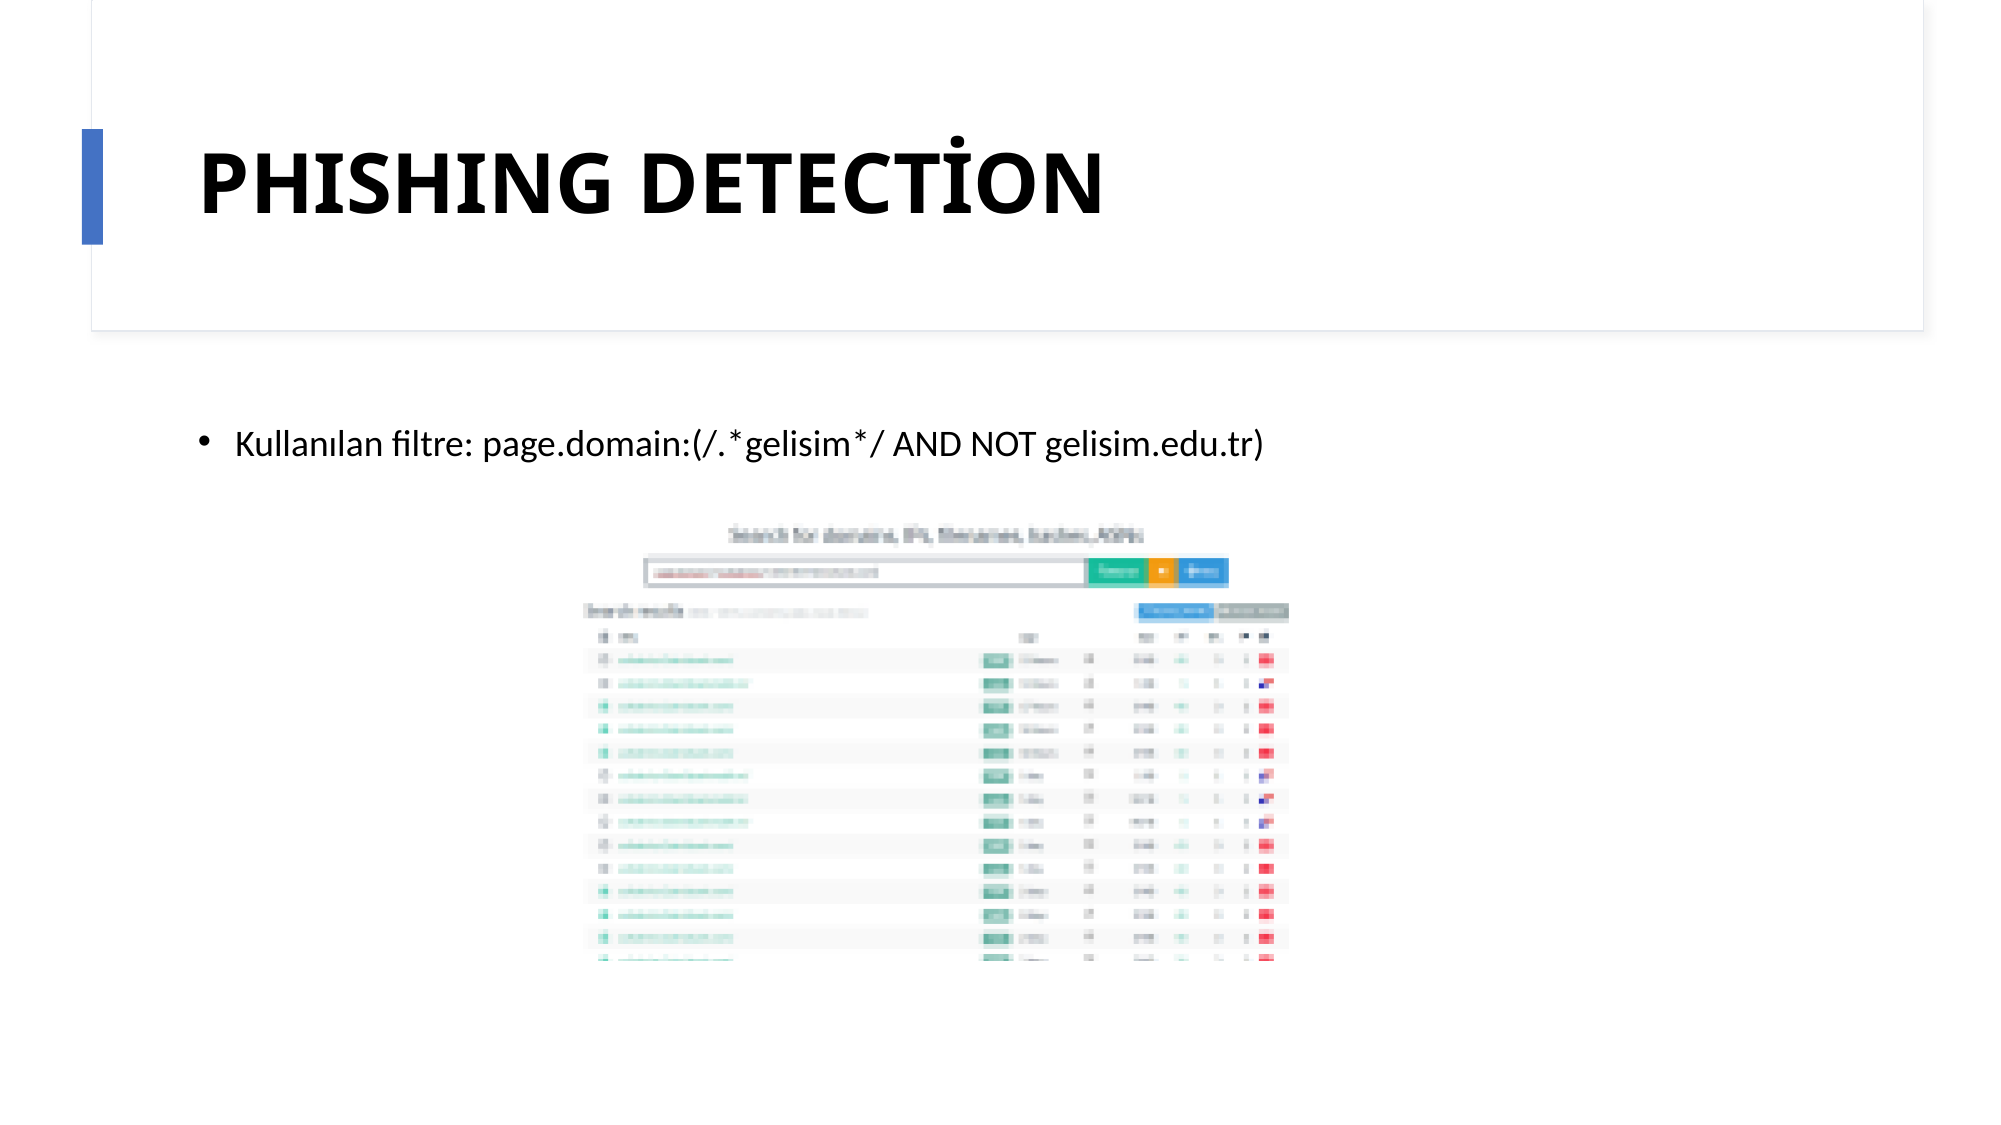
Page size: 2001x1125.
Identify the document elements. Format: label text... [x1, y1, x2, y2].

list Kullanılan filtre: page.domain:(/.*gelisim*/ AND NOT gelisim.edu.tr) [183, 406, 1851, 1013]
title PHISHING DETECTİON [183, 90, 1851, 284]
picture [466, 499, 1408, 961]
